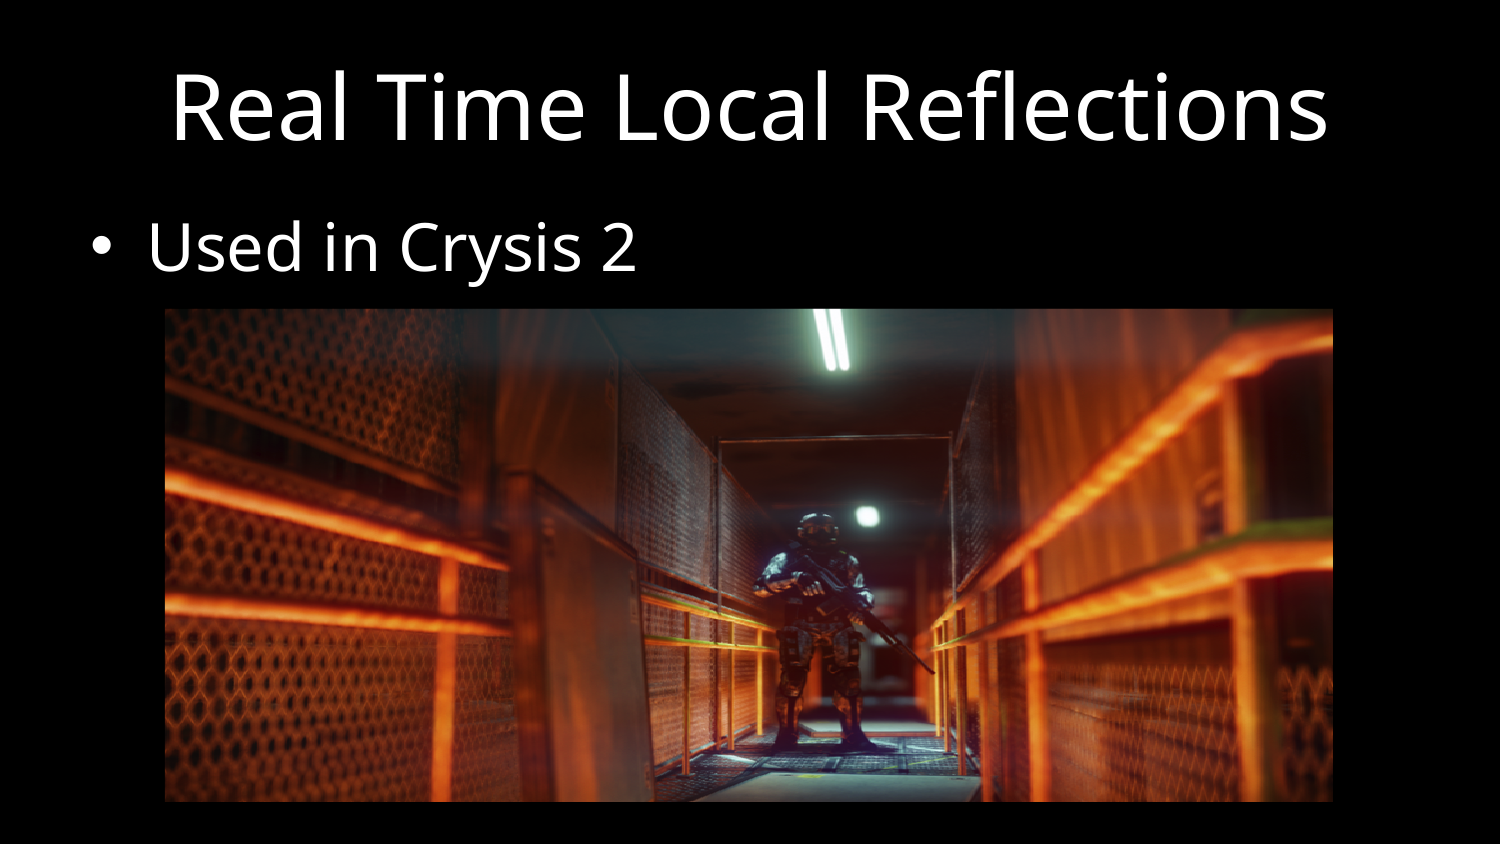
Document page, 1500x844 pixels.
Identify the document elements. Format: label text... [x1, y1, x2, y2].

list Used in Crysis 2 [75, 196, 1425, 785]
text_box [164, 308, 1335, 802]
title Real Time Local Reflections [75, 33, 1425, 175]
